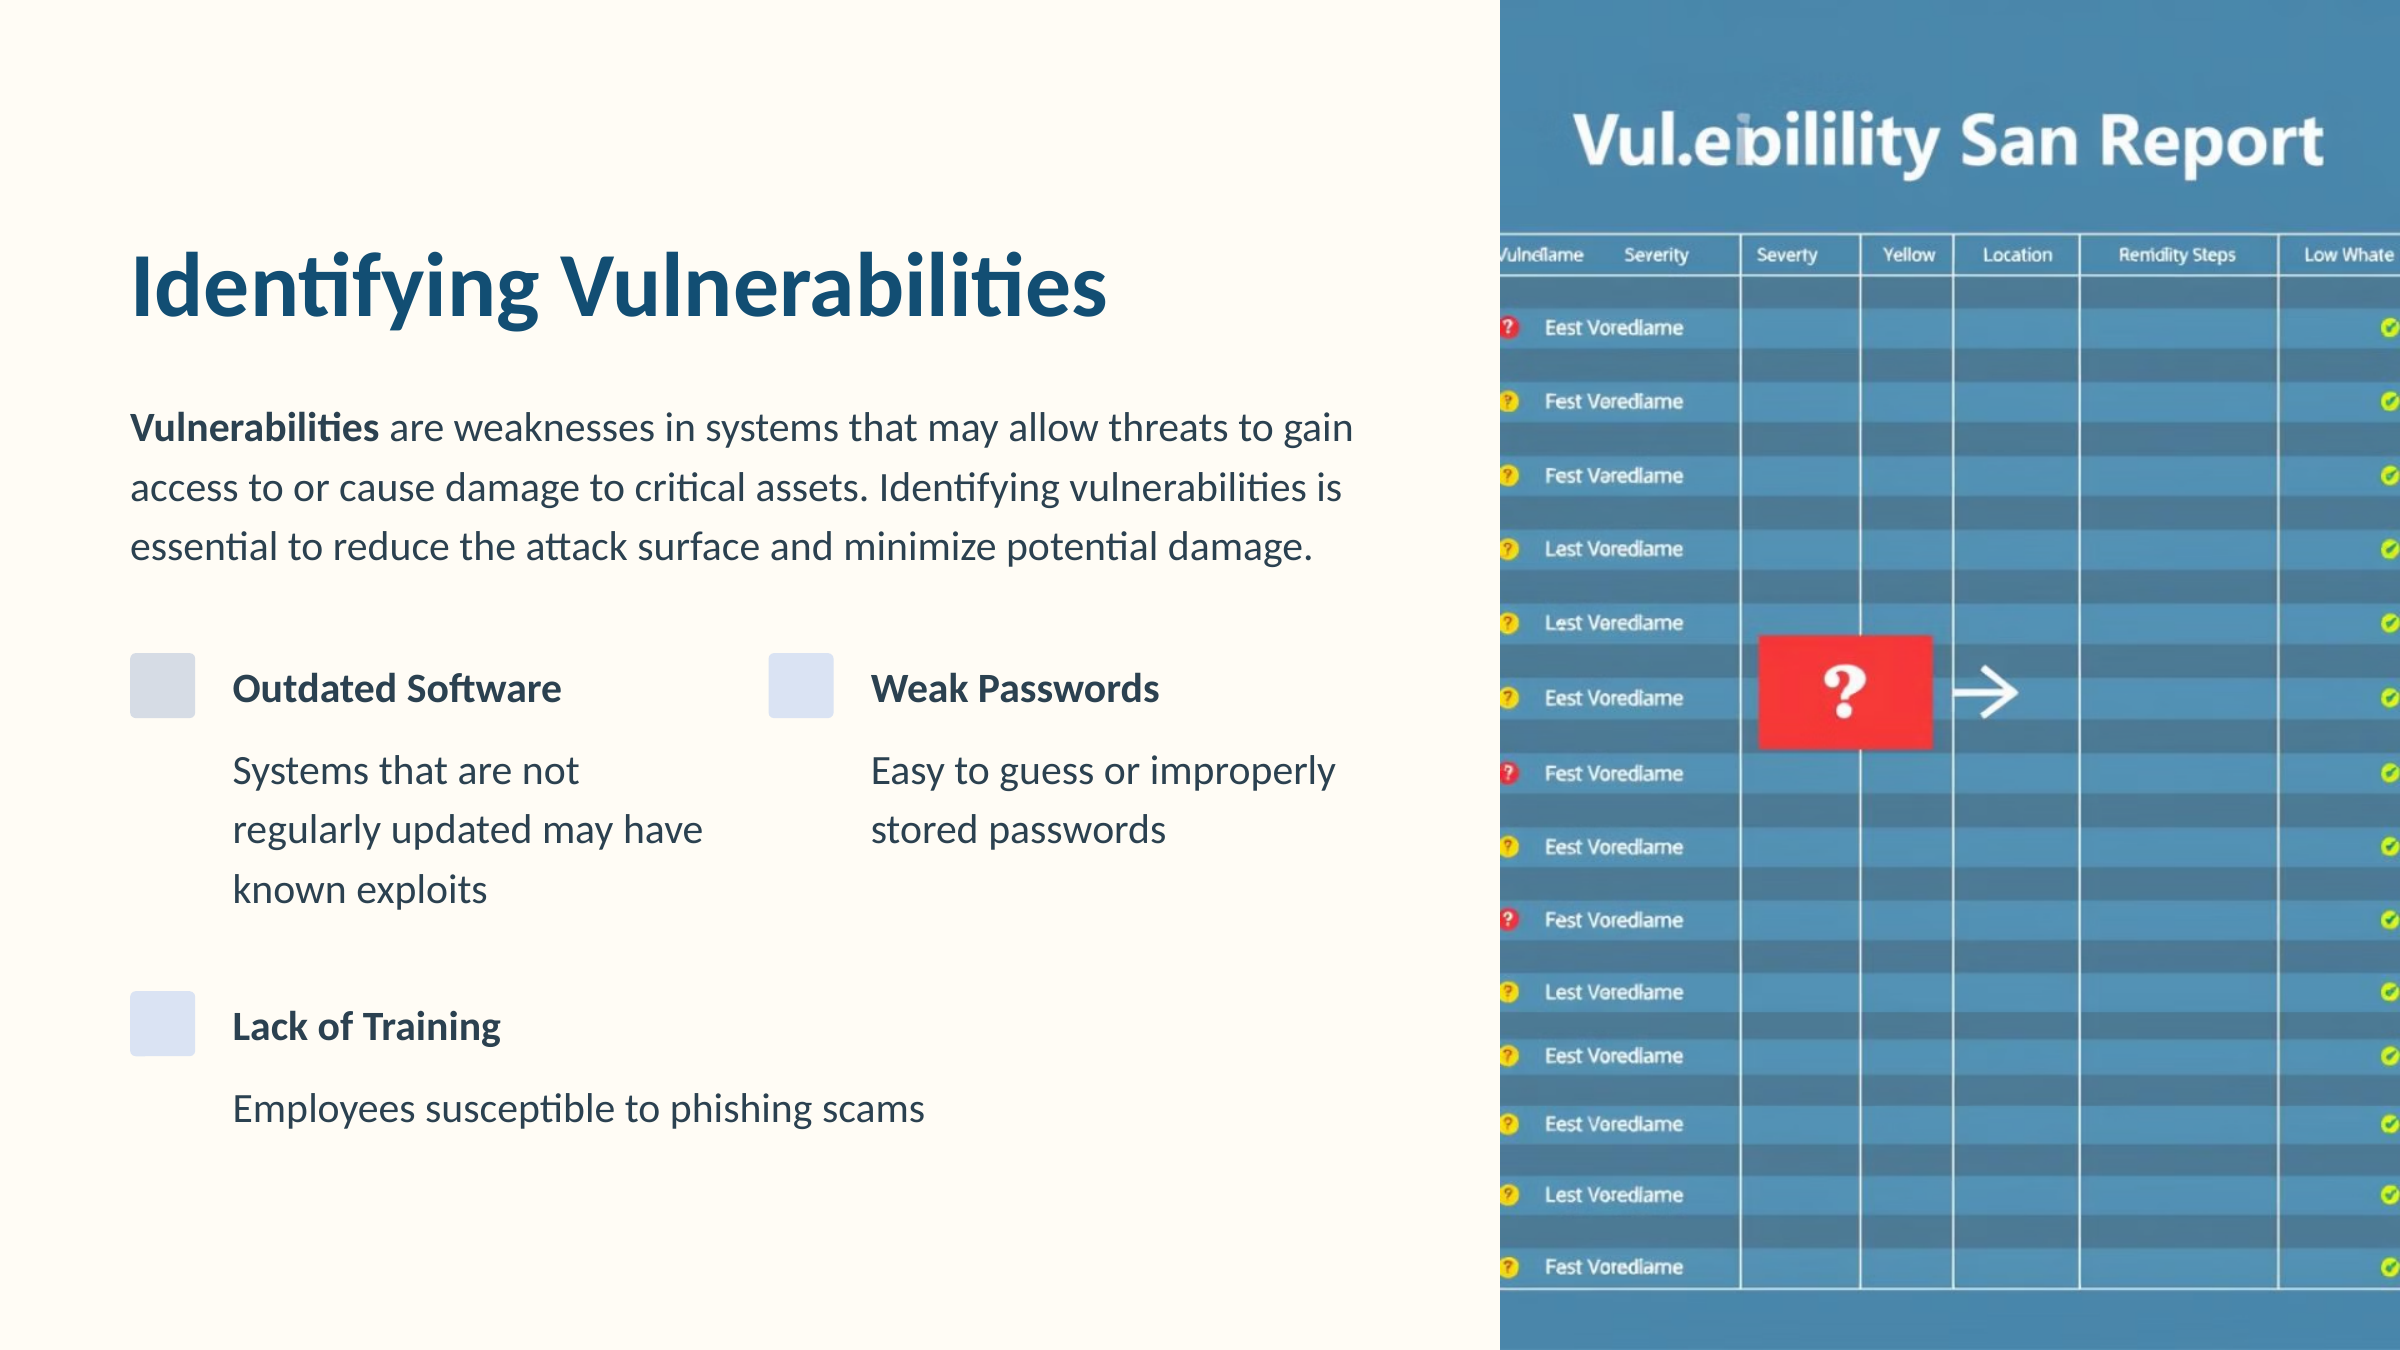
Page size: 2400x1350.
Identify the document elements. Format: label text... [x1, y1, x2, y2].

text_box Systems that are not regularly updated may have known exploits [232, 733, 732, 913]
text_box Vulnerabilities are weaknesses in systems that may allow threats to gain access to or cause damage to critical assets. Identifying vulnerabilities is essential to reduce the attack surface and minimize potential damage. [130, 390, 1370, 570]
text_box Identifying Vulnerabilities [130, 218, 1305, 335]
text_box Lack of Training [232, 991, 698, 1050]
text_box [768, 653, 834, 719]
text_box Easy to guess or improperly stored passwords [870, 733, 1370, 853]
text_box Weak Passwords [870, 653, 1336, 712]
picture [1499, 0, 2400, 1350]
text_box Outdated Software [232, 653, 698, 712]
text_box [130, 991, 196, 1057]
text_box Employees susceptible to phishing scams [232, 1071, 1370, 1132]
text_box [130, 653, 196, 719]
